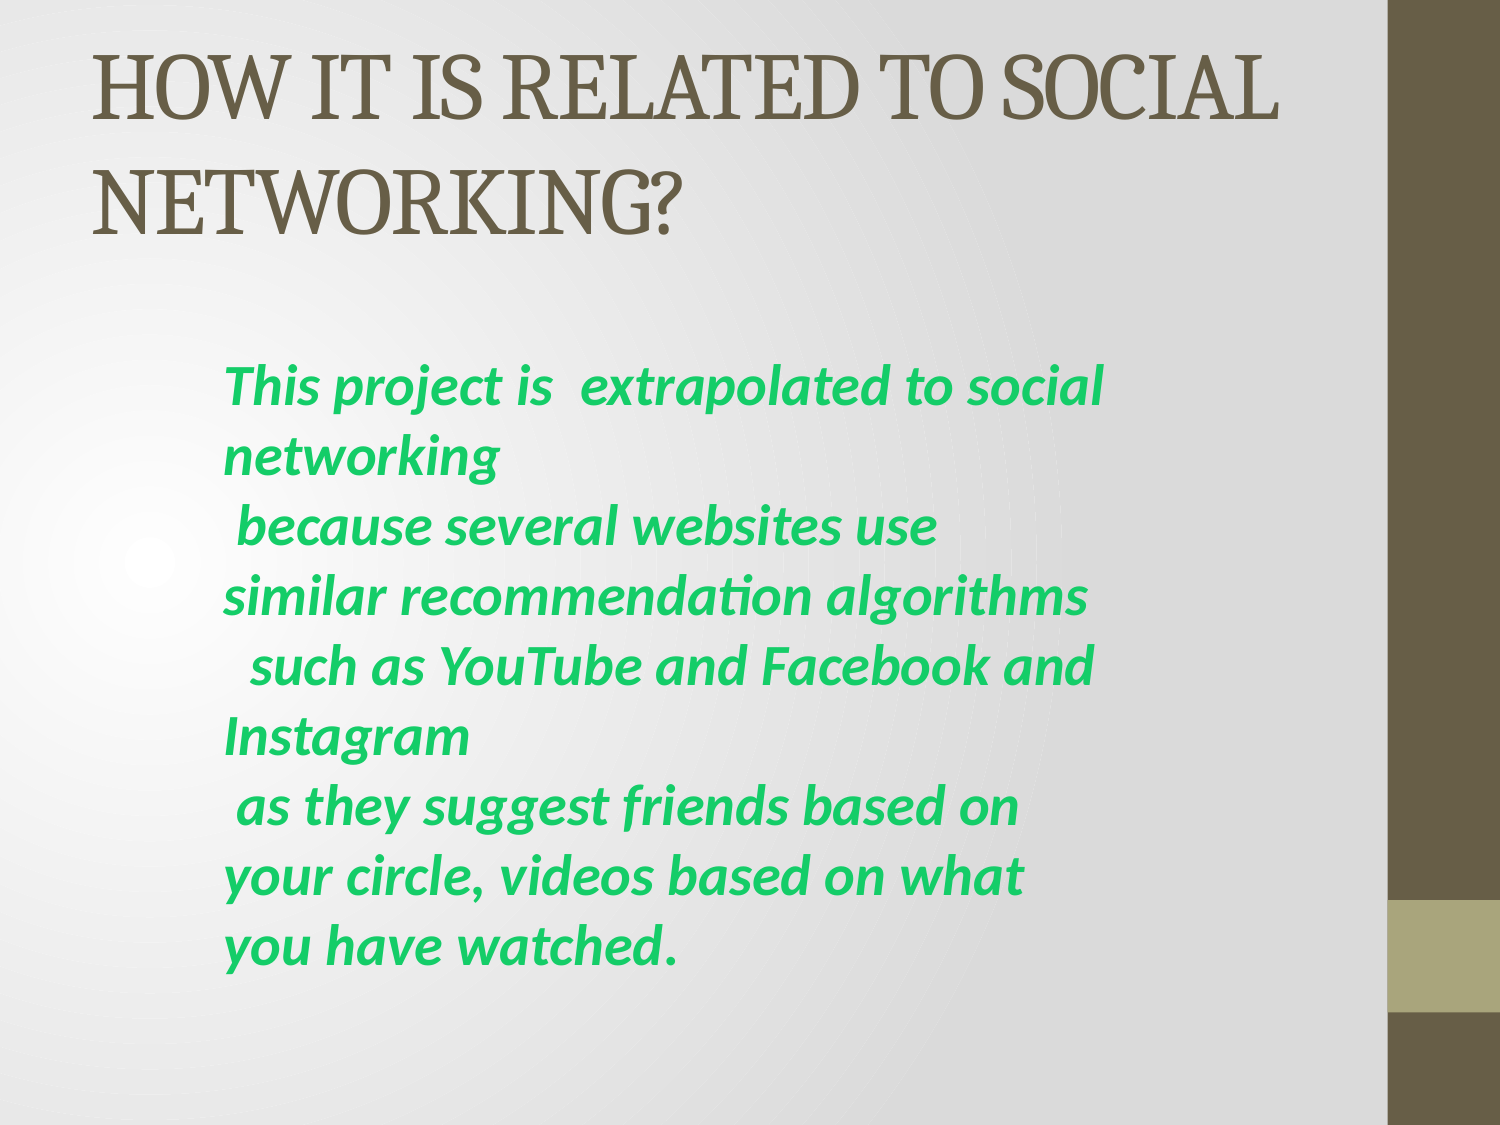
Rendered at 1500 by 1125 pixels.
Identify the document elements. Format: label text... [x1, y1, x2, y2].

text_box This project is extrapolated to social networking because several websites use similar recommendation algorithms such as YouTube and Facebook and Instagram as they suggest friends based on your circle, videos based on what you have watched. [208, 340, 1128, 1055]
title HOW IT IS RELATED TO SOCIAL NETWORKING? [75, 45, 1325, 233]
